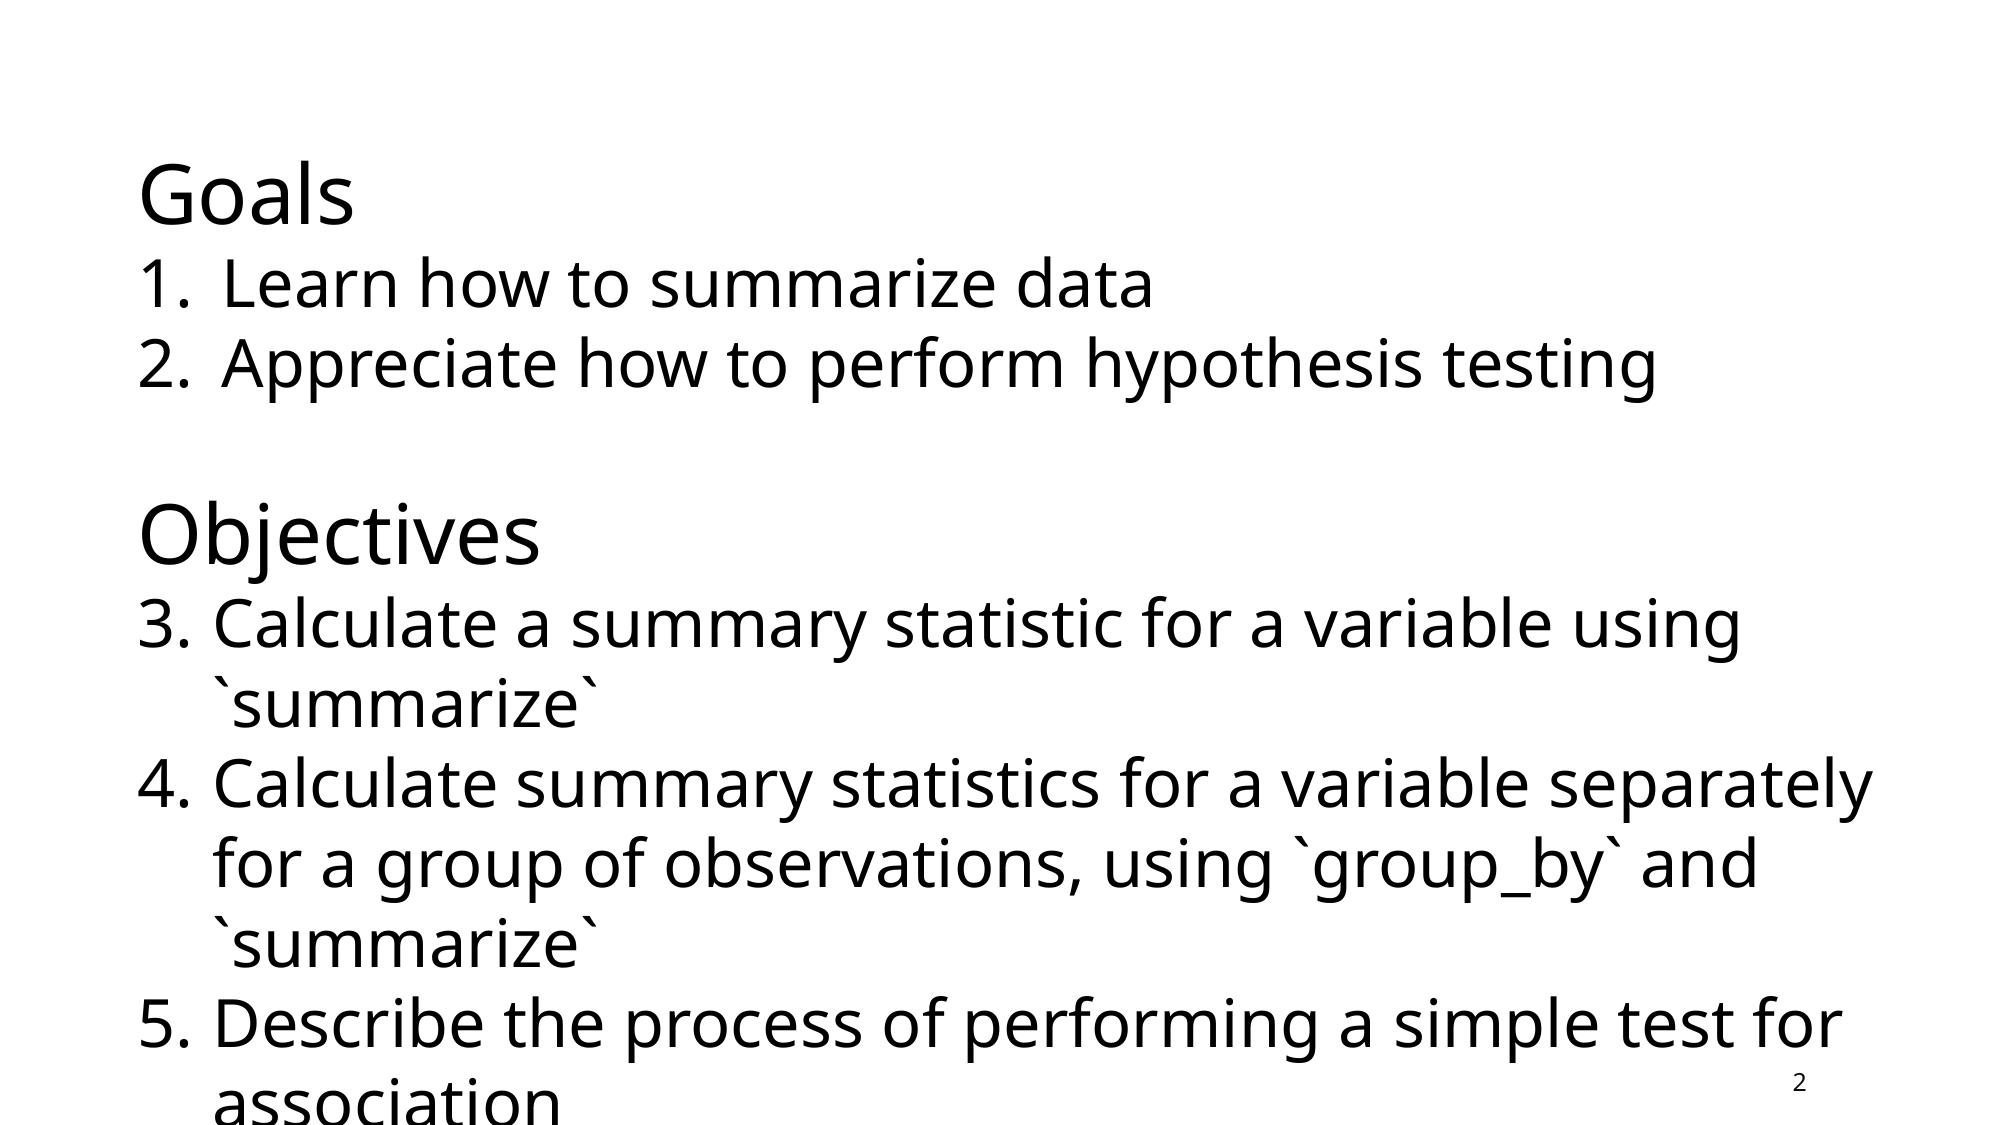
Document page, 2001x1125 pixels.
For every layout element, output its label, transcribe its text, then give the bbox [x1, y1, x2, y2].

text_box Goals Learn how to summarize data Appreciate how to perform hypothesis testing Objectives Calculate a summary statistic for a variable using `summarize` Calculate summary statistics for a variable separately for a group of observations, using `group_by` and `summarize` Describe the process of performing a simple test for association [122, 133, 1918, 1125]
slide_number 2 [1777, 1061, 1938, 1107]
